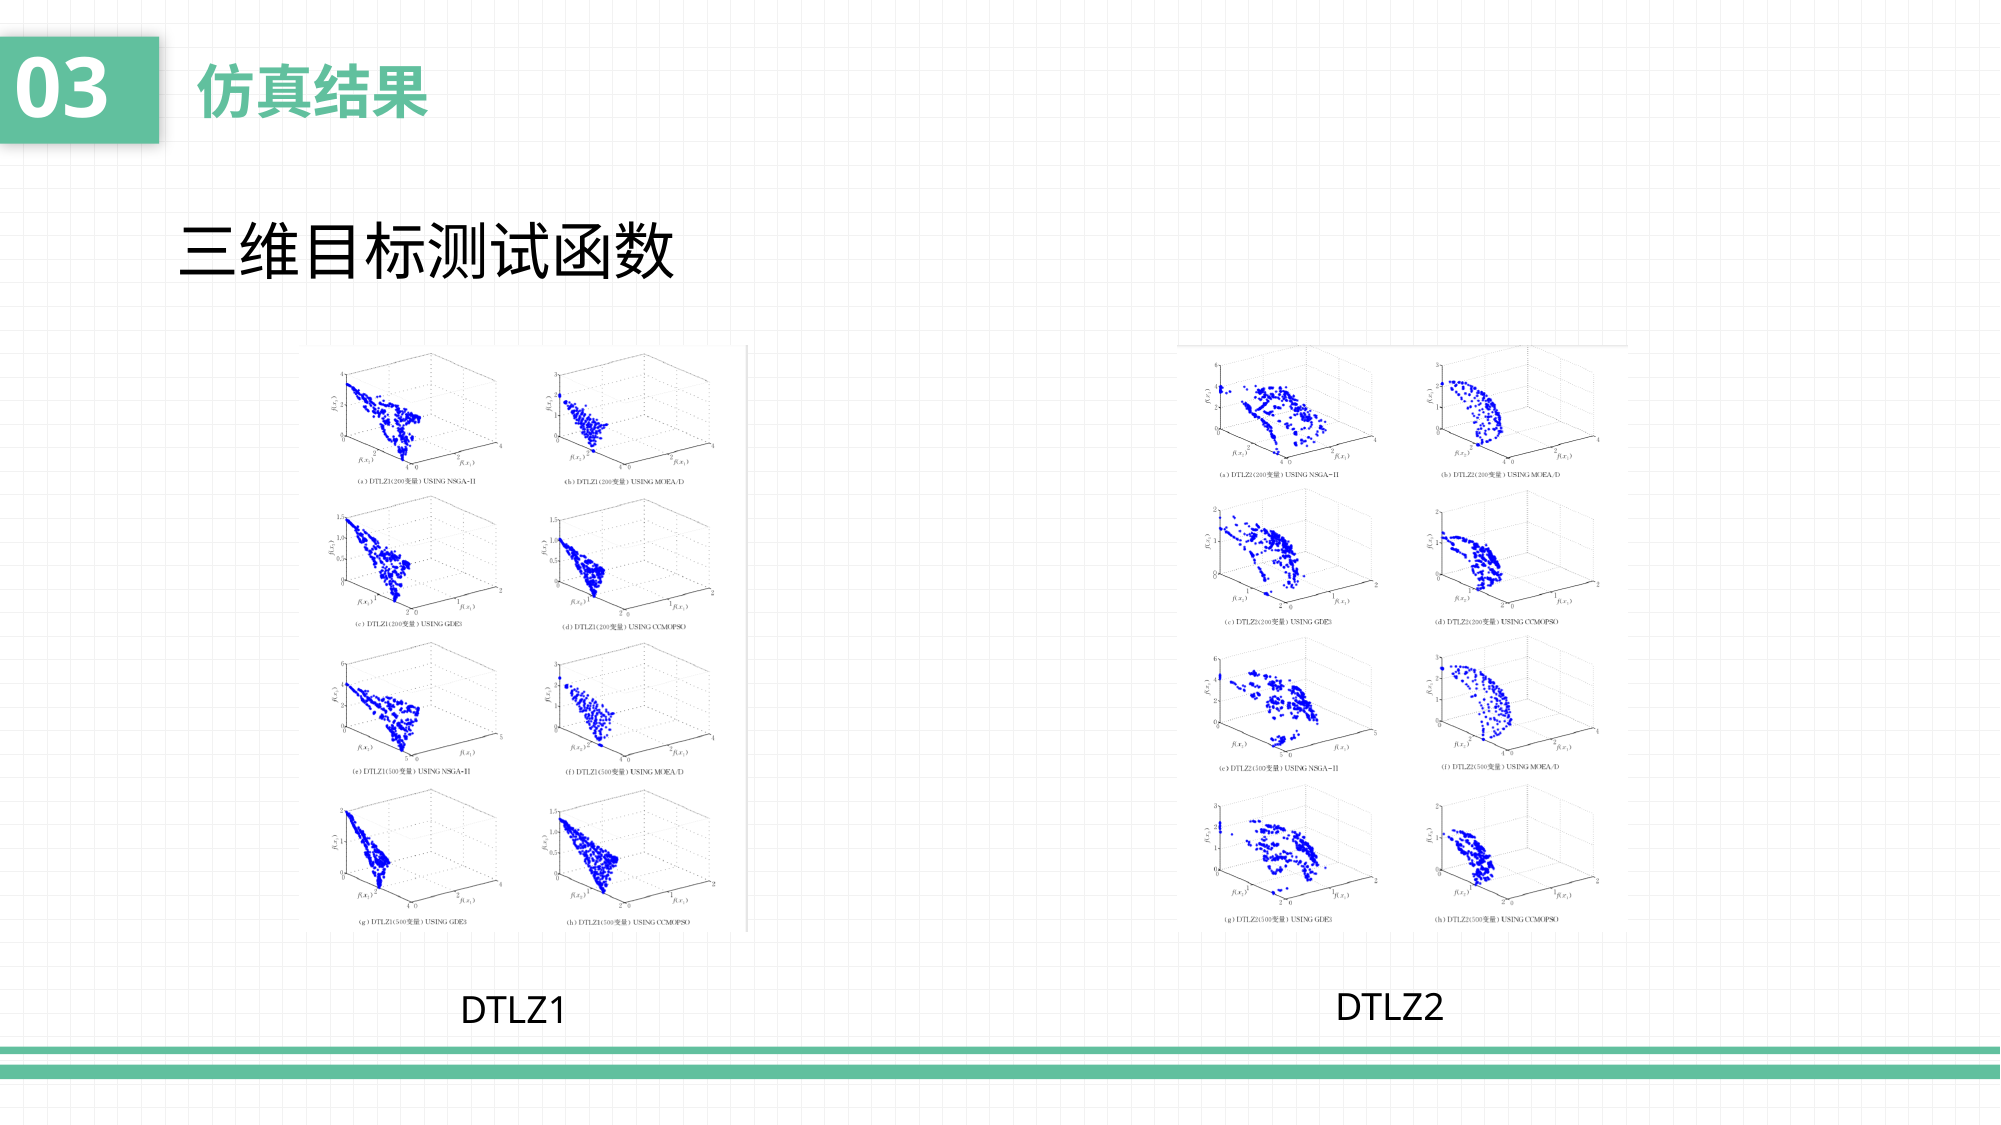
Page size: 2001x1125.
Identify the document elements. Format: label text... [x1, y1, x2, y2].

text_box DTLZ1 [347, 979, 682, 1039]
picture [299, 345, 748, 933]
list 仿真结果 [182, 36, 1238, 144]
text_box 三维目标测试函数 [161, 181, 692, 294]
list 03 [0, 36, 160, 144]
picture [1177, 345, 1629, 933]
text_box DTLZ2 [1222, 976, 1558, 1036]
